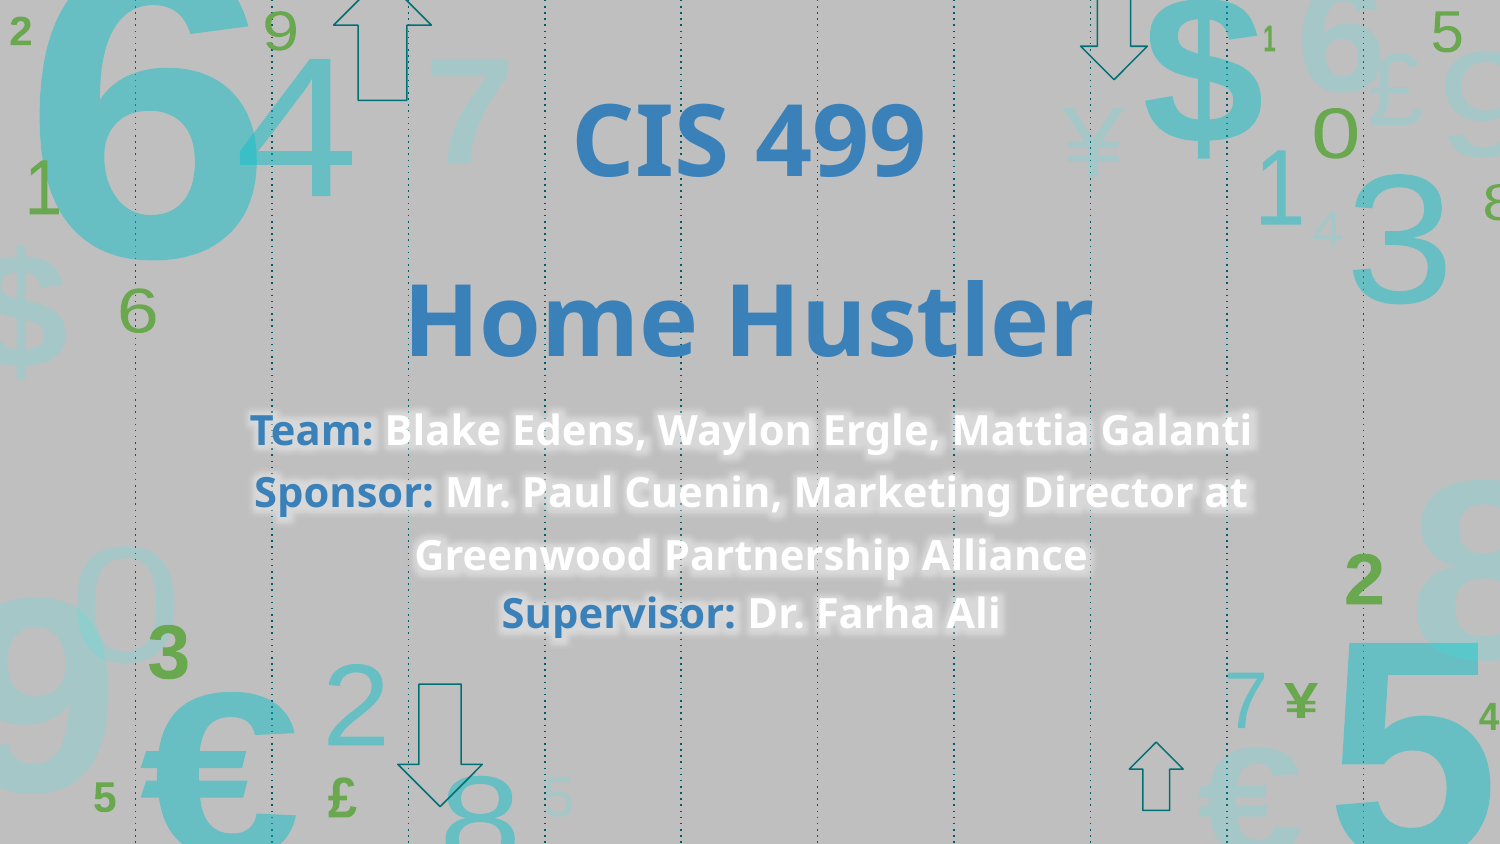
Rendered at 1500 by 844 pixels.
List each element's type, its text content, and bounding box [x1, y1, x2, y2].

text_box Team: Blake Edens, Waylon Ergle, Mattia Galanti Sponsor: Mr. Paul Cuenin, Marketing Director at Greenwood Partnership Alliance Supervisor: Dr. Farha Ali [153, 383, 1349, 645]
text_box [683, 333, 834, 377]
title CIS 499 Home Hustler [105, 288, 1394, 480]
